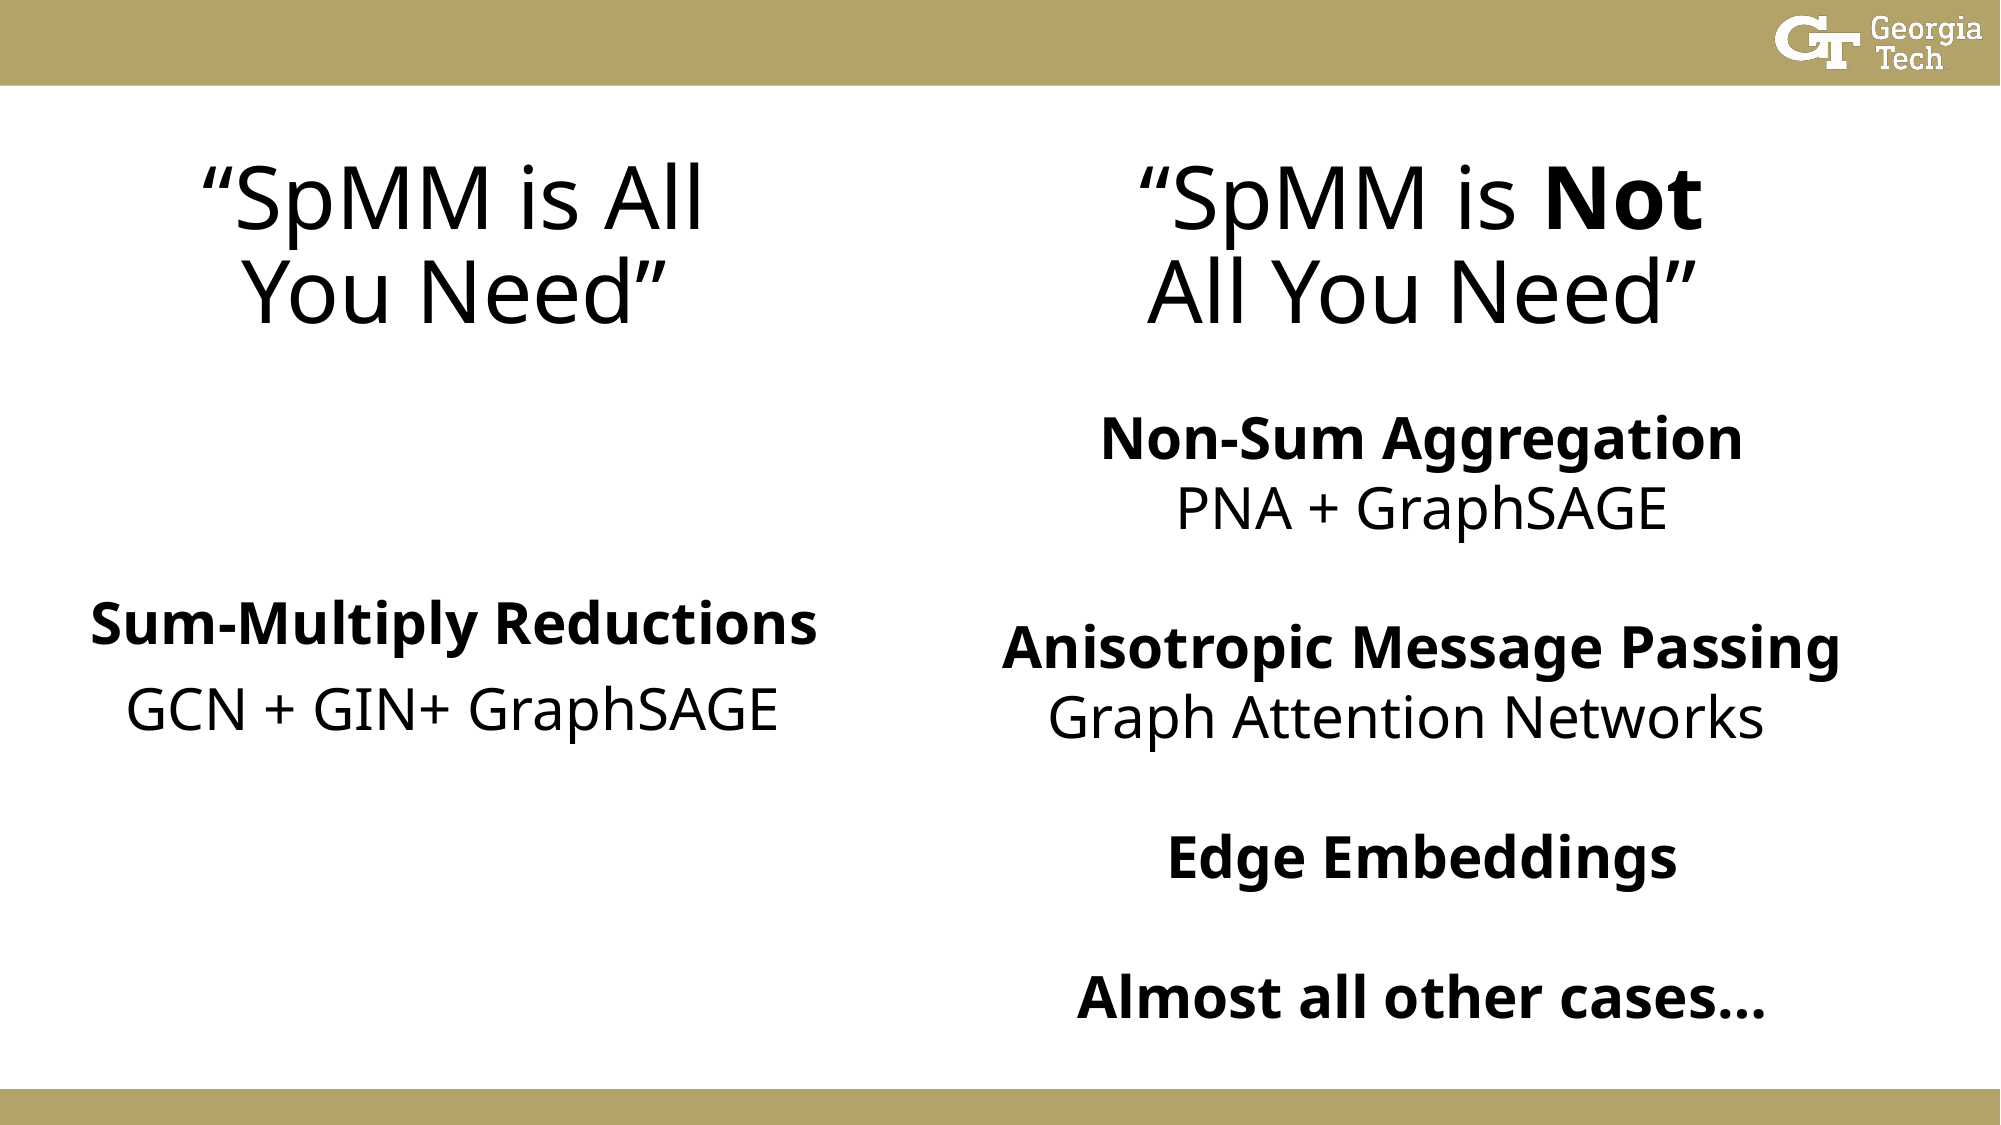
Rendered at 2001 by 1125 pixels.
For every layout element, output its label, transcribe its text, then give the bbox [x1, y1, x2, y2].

text_box GCN + GIN+ GraphSAGE [86, 664, 819, 750]
title “SpMM is Not All You Need” [1066, 134, 1779, 362]
text_box Non-Sum Aggregation PNA + GraphSAGE Anisotropic Message Passing Graph Attention Networks Edge Embeddings Almost all other cases… [883, 393, 1962, 1038]
text_box “SpMM is All You Need” [143, 149, 765, 347]
text_box Sum-Multiply Reductions [65, 578, 844, 664]
picture [1757, 0, 2000, 86]
